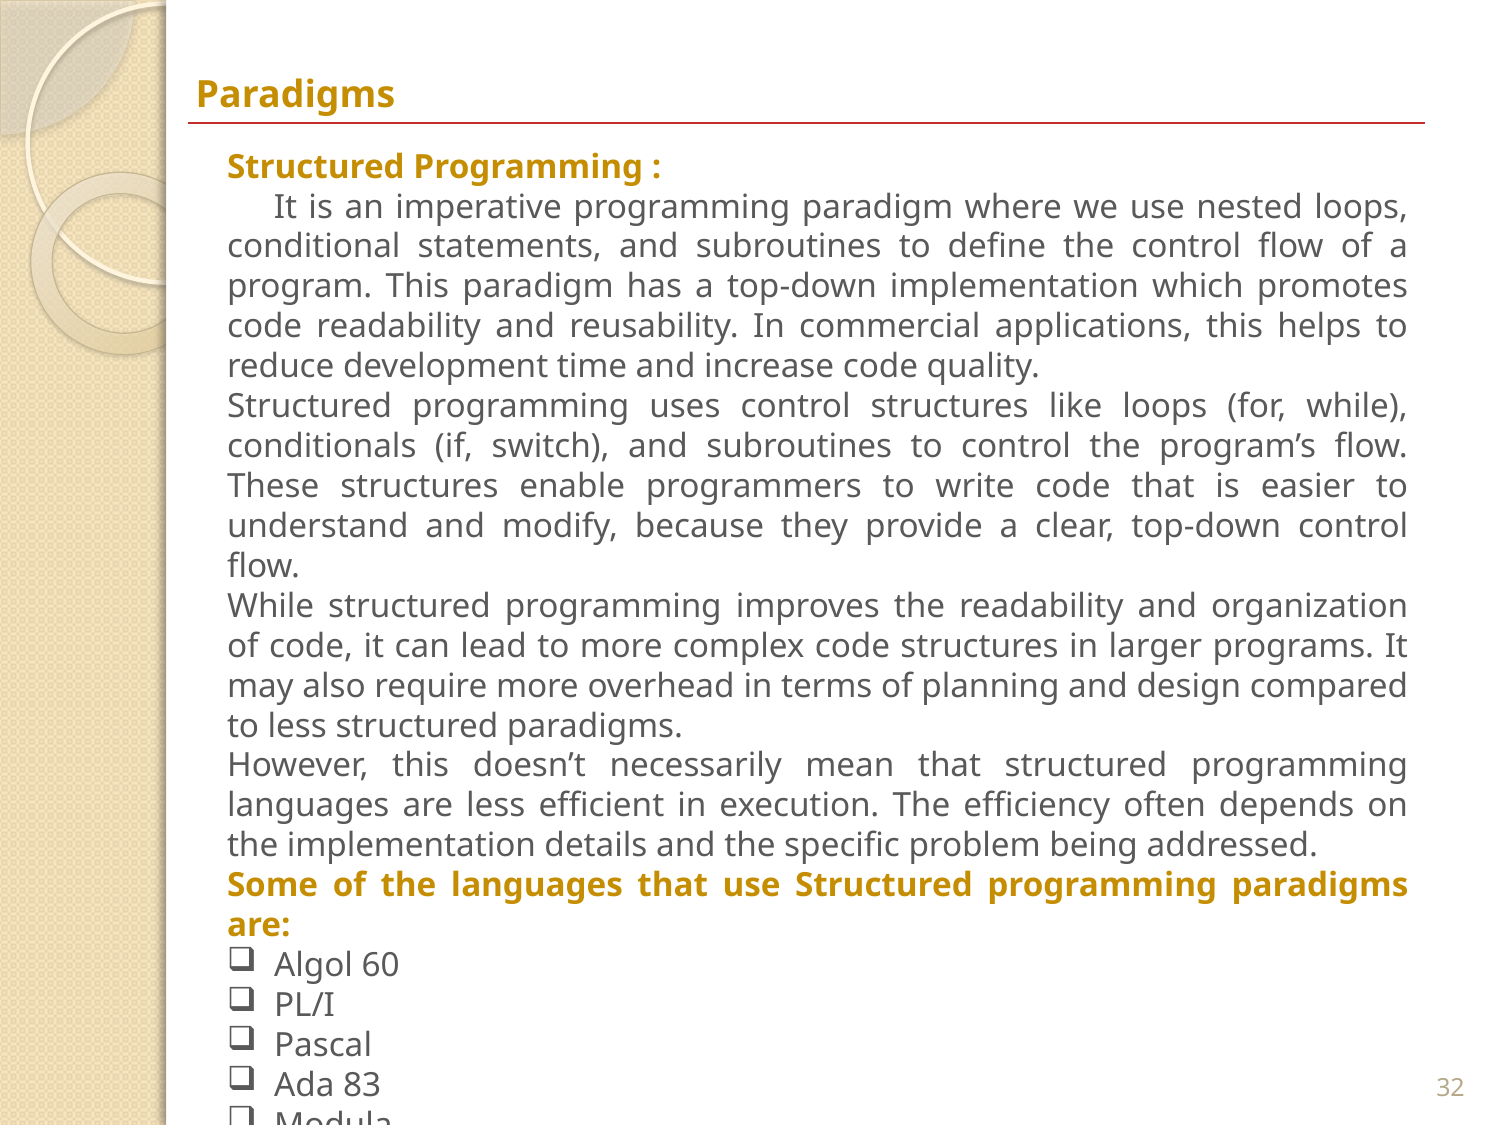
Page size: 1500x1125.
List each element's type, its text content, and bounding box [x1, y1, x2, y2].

text_box Paradigms [180, 62, 411, 123]
slide_number 32 [1425, 1034, 1488, 1113]
text_box Structured Programming : It is an imperative programming paradigm where we use nested loops, conditional statements, and subroutines to define the control flow of a program. This paradigm has a top-down implementation which promotes code readability and reusability. In commercial applications, this helps to reduce development time and increase code quality. Structured programming uses control structures like loops (for, while), conditionals (if, switch), and subroutines to control the program’s flow. These structures enable programmers to write code that is easier to understand and modify, because they provide a clear, top-down control flow. While structured programming improves the readability and organization of code, it can lead to more complex code structures in larger programs. It may also require more overhead in terms of planning and design compared to less structured paradigms. However, this doesn’t necessarily mean that structured programming languages are less efficient in execution. The efficiency often depends on the implementation details and the specific problem being addressed. Some of the languages that use Structured programming paradigms are: Algol 60 PL/I Pascal Ada 83 Modula [212, 137, 1425, 1125]
